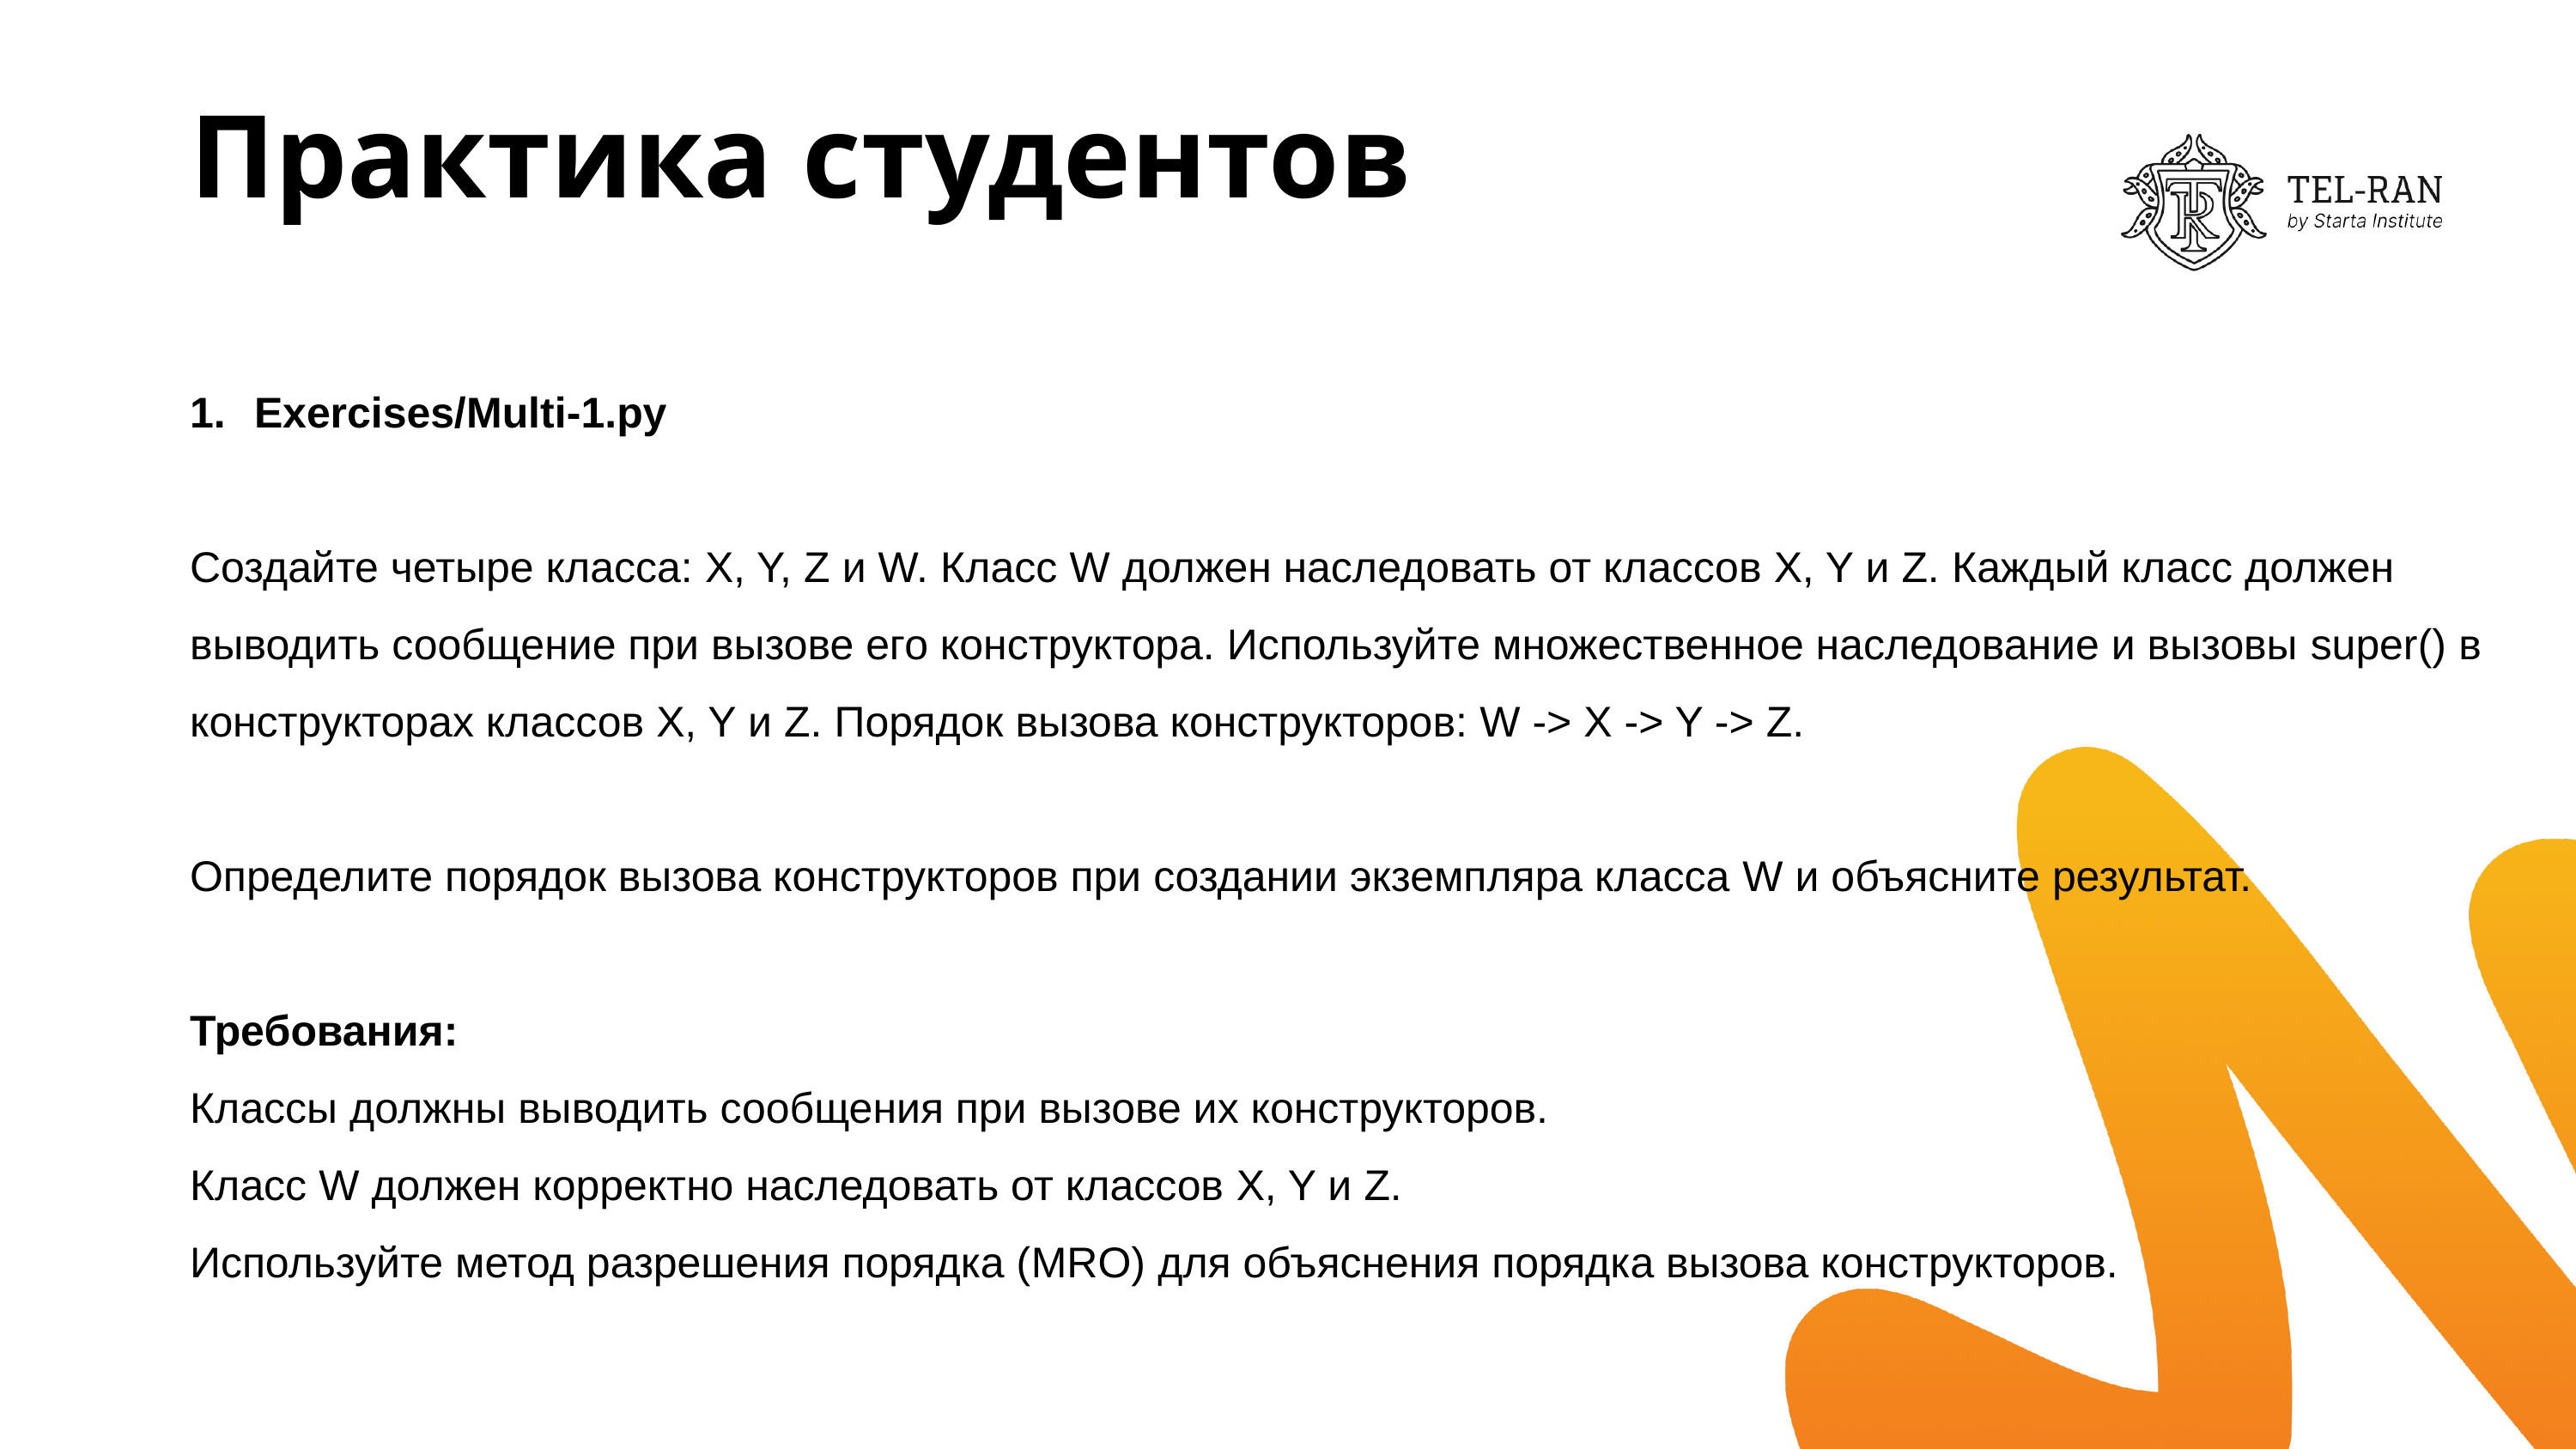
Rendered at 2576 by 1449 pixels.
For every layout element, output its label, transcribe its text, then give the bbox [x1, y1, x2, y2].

title Практика студентов [177, 76, 2107, 353]
picture [2121, 134, 2442, 271]
text_box Exercises/Multi-1.py Создайте четыре класса: X, Y, Z и W. Класс W должен наследовать от классов X, Y и Z. Каждый класс должен выводить сообщение при вызове его конструктора. Используйте множественное наследование и вызовы super() в конструкторах классов X, Y и Z. Порядок вызова конструкторов: W -> X -> Y -> Z. Определите порядок вызова конструкторов при создании экземпляра класса W и объясните результат. Требования: Классы должны выводить сообщения при вызове их конструкторов. Класс W должен корректно наследовать от классов X, Y и Z. Используйте метод разрешения порядка (MRO) для объяснения порядка вызова конструкторов. [177, 353, 2536, 1293]
picture [1620, 747, 2576, 1449]
